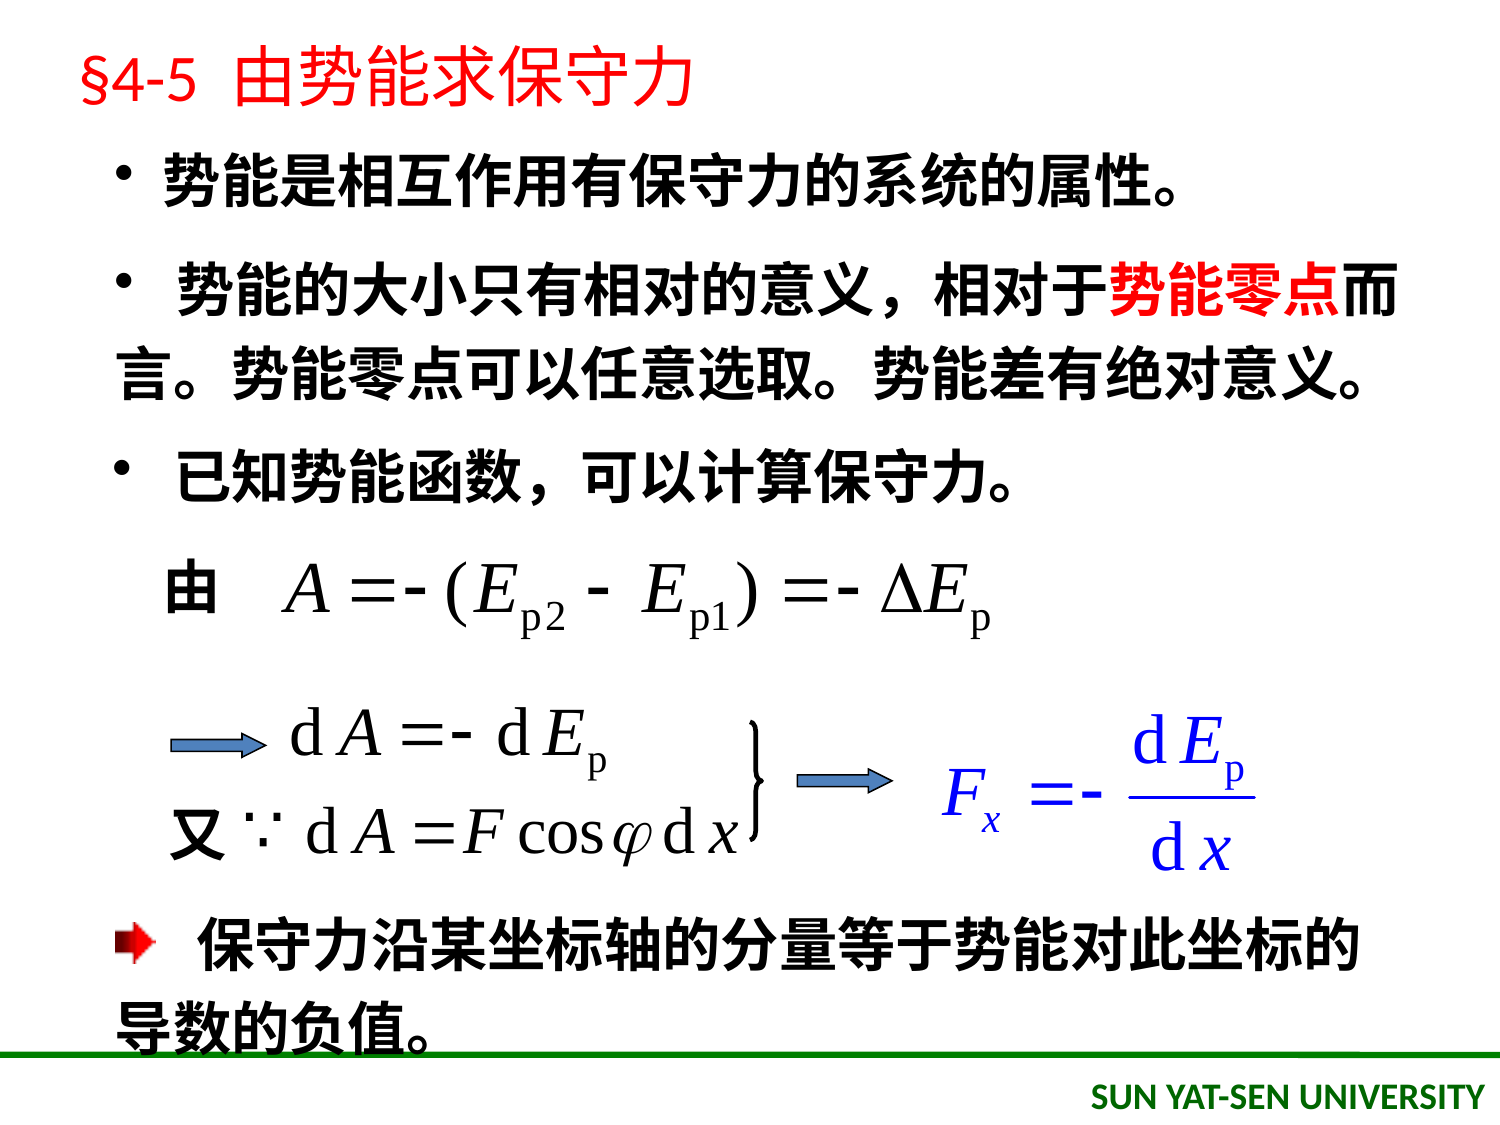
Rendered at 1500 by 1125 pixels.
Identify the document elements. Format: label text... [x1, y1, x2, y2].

text_box 保守力沿某坐标轴的分量等于势能对此坐标的导数的负值。 [100, 886, 1424, 1070]
text_box [749, 721, 762, 797]
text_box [280, 686, 620, 791]
text_box [797, 769, 892, 793]
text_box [241, 792, 752, 882]
text_box 由 [147, 542, 236, 628]
text_box 已知势能函数，可以计算保守力。 [97, 432, 1062, 518]
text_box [929, 697, 1263, 882]
text_box 势能是相互作用有保守力的系统的属性。 [100, 137, 1306, 222]
text_box 又 [153, 790, 243, 876]
text_box [171, 733, 266, 758]
text_box 势能的大小只有相对的意义，相对于势能零点而言。势能零点可以任意选取。势能差有绝对意义。 [100, 231, 1436, 415]
picture [115, 922, 156, 964]
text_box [268, 538, 1007, 655]
text_box §4-5 由势能求保守力 [63, 27, 713, 122]
